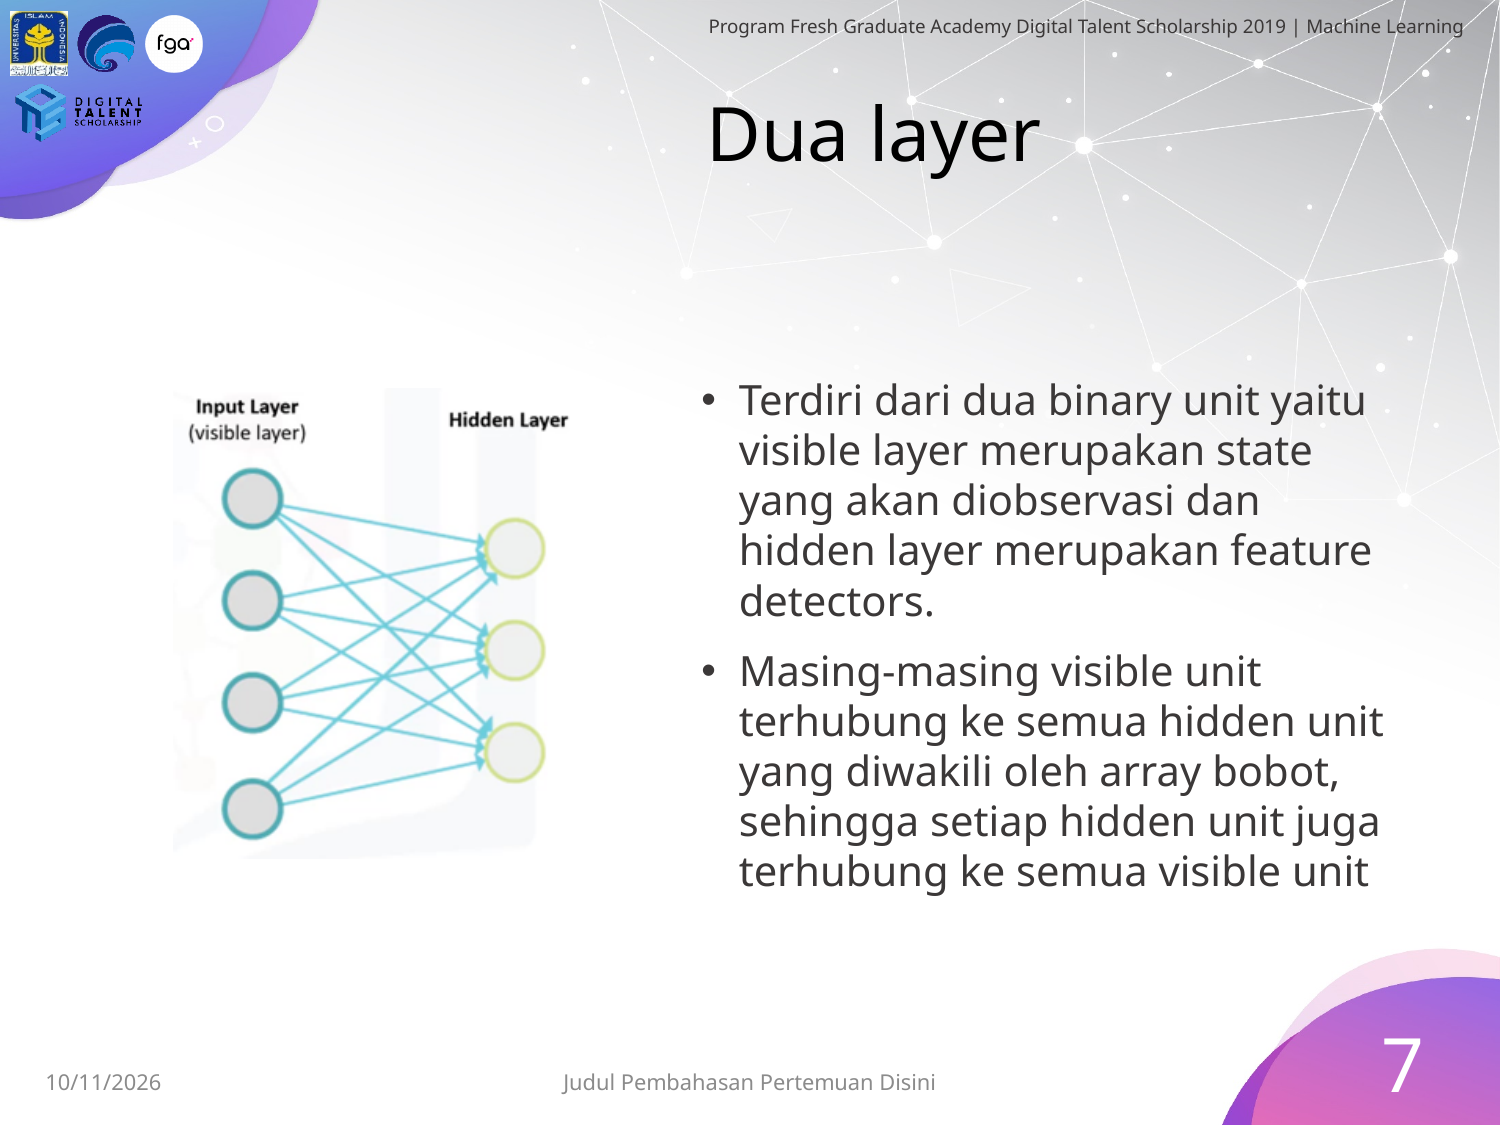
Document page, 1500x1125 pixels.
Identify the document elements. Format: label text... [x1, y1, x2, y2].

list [173, 388, 598, 859]
title Dua layer [271, 67, 1478, 206]
footer Judul Pembahasan Pertemuan Disini [382, 1053, 1118, 1114]
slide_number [30, 1053, 272, 1114]
slide_number 7 [1327, 1023, 1478, 1114]
picture [0, 0, 1500, 1125]
list Terdiri dari dua binary unit yaitu visible layer merupakan state yang akan diobservasi dan hidden layer merupakan feature detectors. Masing-masing visible unit terhubung ke semua hidden unit yang diwakili oleh array bobot, sehingga setiap hidden unit juga terhubung ke semua visible unit [686, 245, 1405, 1025]
